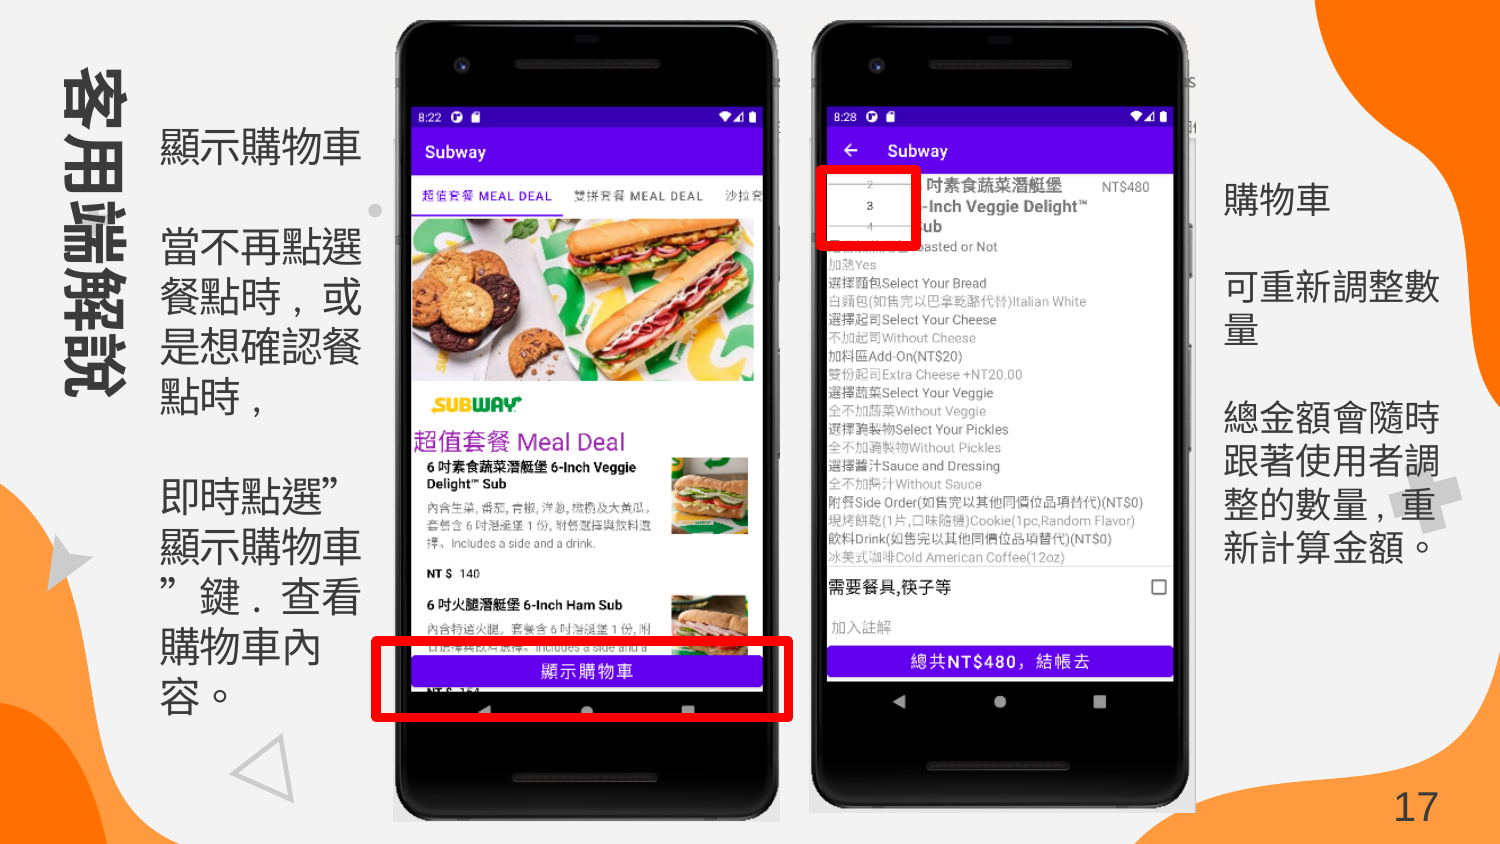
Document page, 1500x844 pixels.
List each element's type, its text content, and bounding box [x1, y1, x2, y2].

picture [392, 20, 780, 822]
text_box [785, 639, 790, 719]
text_box 客用端解說 [39, 50, 155, 480]
text_box 顯示購物車 當不再點選餐點時, 或是想確認餐點時, 即時點選”顯示購物車”鍵. 查看購物車內容。 [144, 116, 387, 726]
text_box 購物車 可重新調整數量 總金額會隨時跟著使用者調整的數量, 重新計算金額。 [1208, 157, 1457, 633]
picture [809, 20, 1196, 813]
slide_number 16 [1104, 782, 1455, 828]
